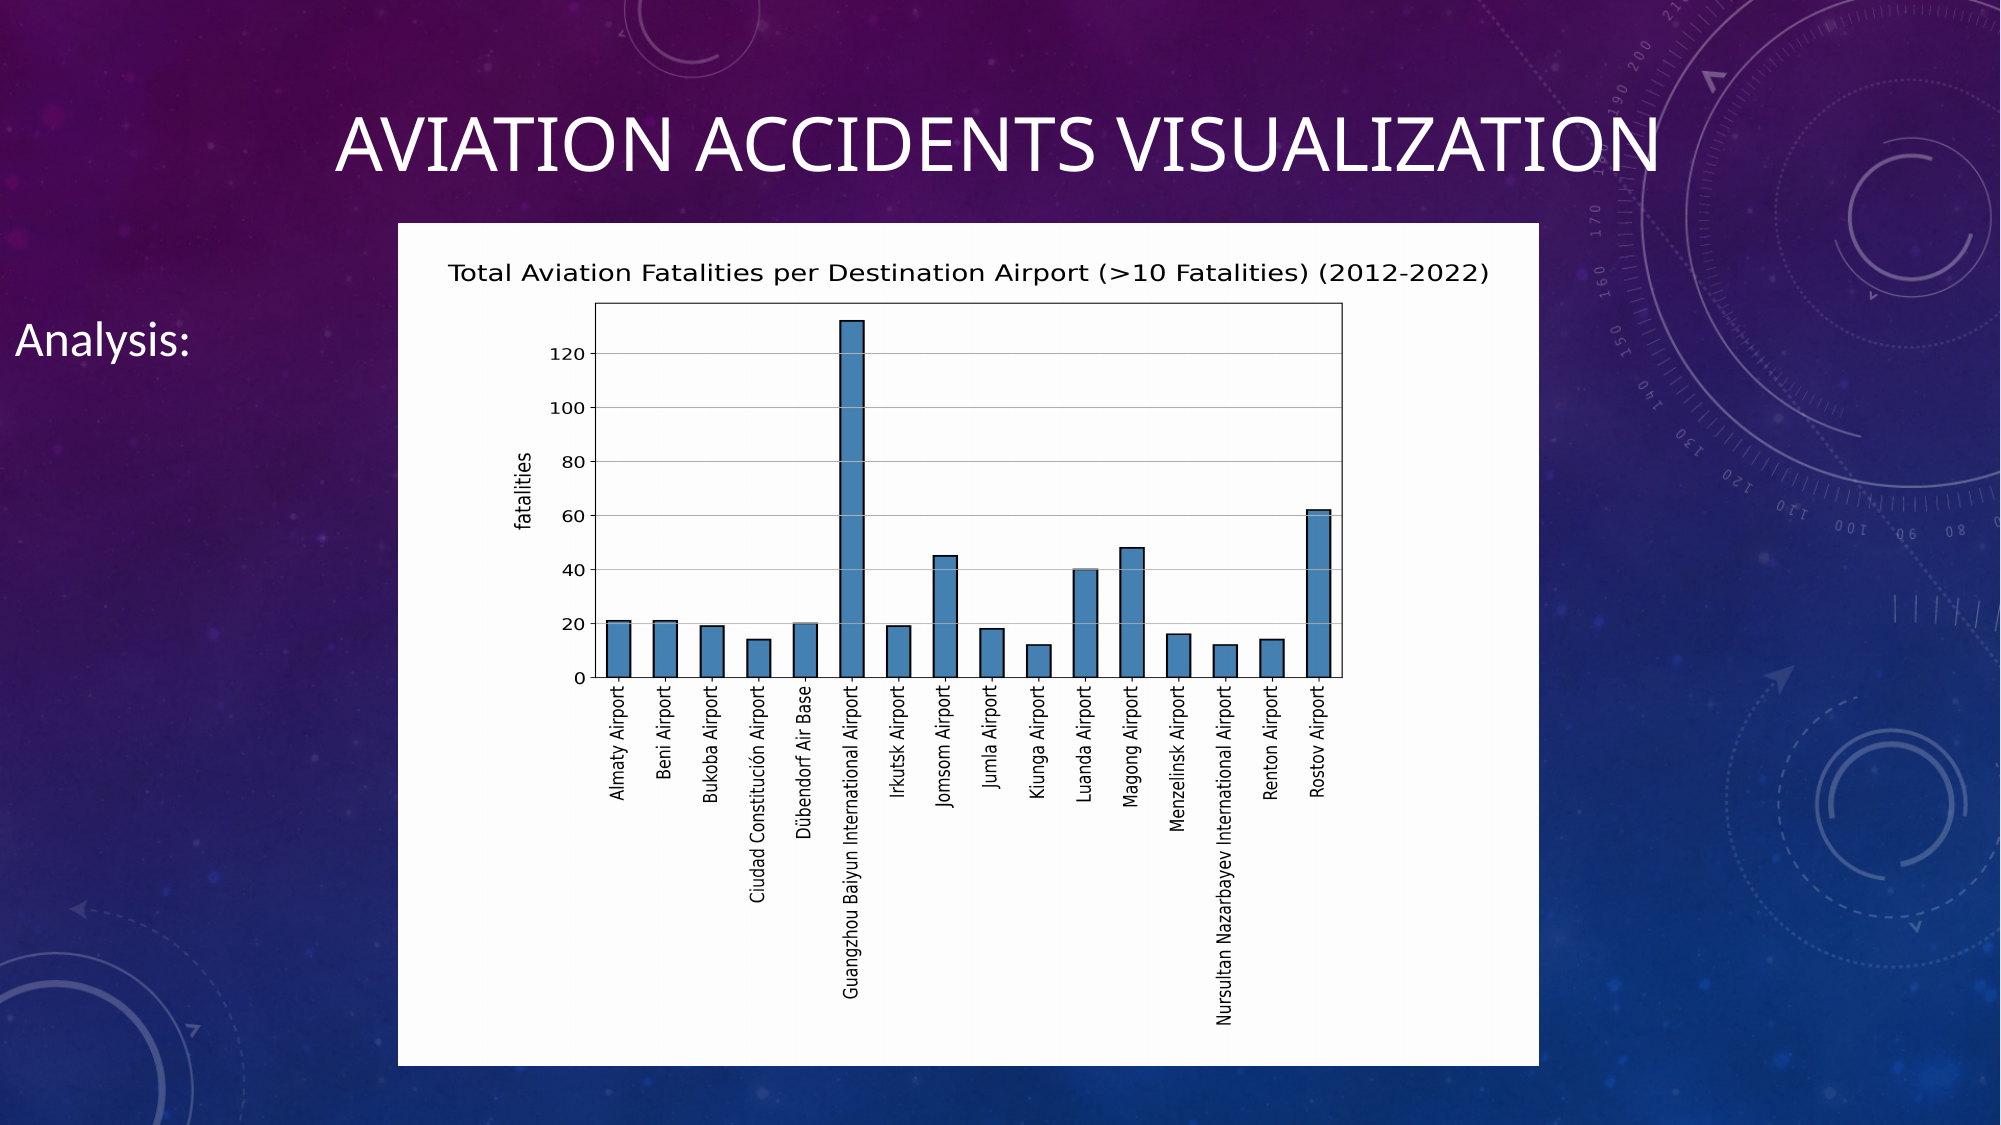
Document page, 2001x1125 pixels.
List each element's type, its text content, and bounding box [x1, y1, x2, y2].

title Aviation Accidents Visualization [137, 59, 1863, 225]
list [397, 223, 1539, 1066]
text_box Analysis: [0, 299, 319, 374]
picture [0, 0, 2001, 1125]
